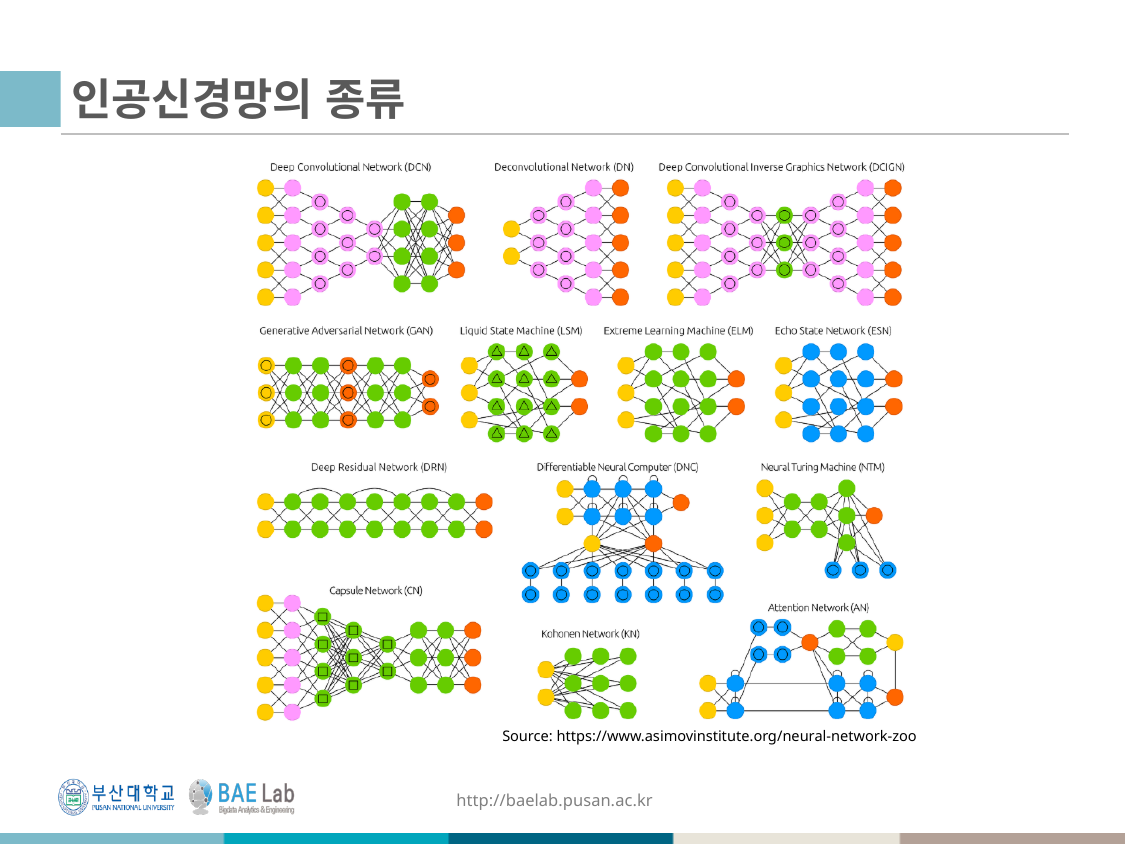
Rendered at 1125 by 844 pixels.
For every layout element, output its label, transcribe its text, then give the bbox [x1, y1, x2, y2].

picture [55, 775, 175, 819]
picture [241, 148, 920, 737]
picture [673, 833, 1125, 844]
picture [186, 776, 300, 816]
title 인공신경망의 종류 [56, 71, 1069, 125]
text_box Source: https://www.asimovinstitute.org/neural-network-zoo [487, 719, 1050, 752]
picture [0, 833, 448, 844]
